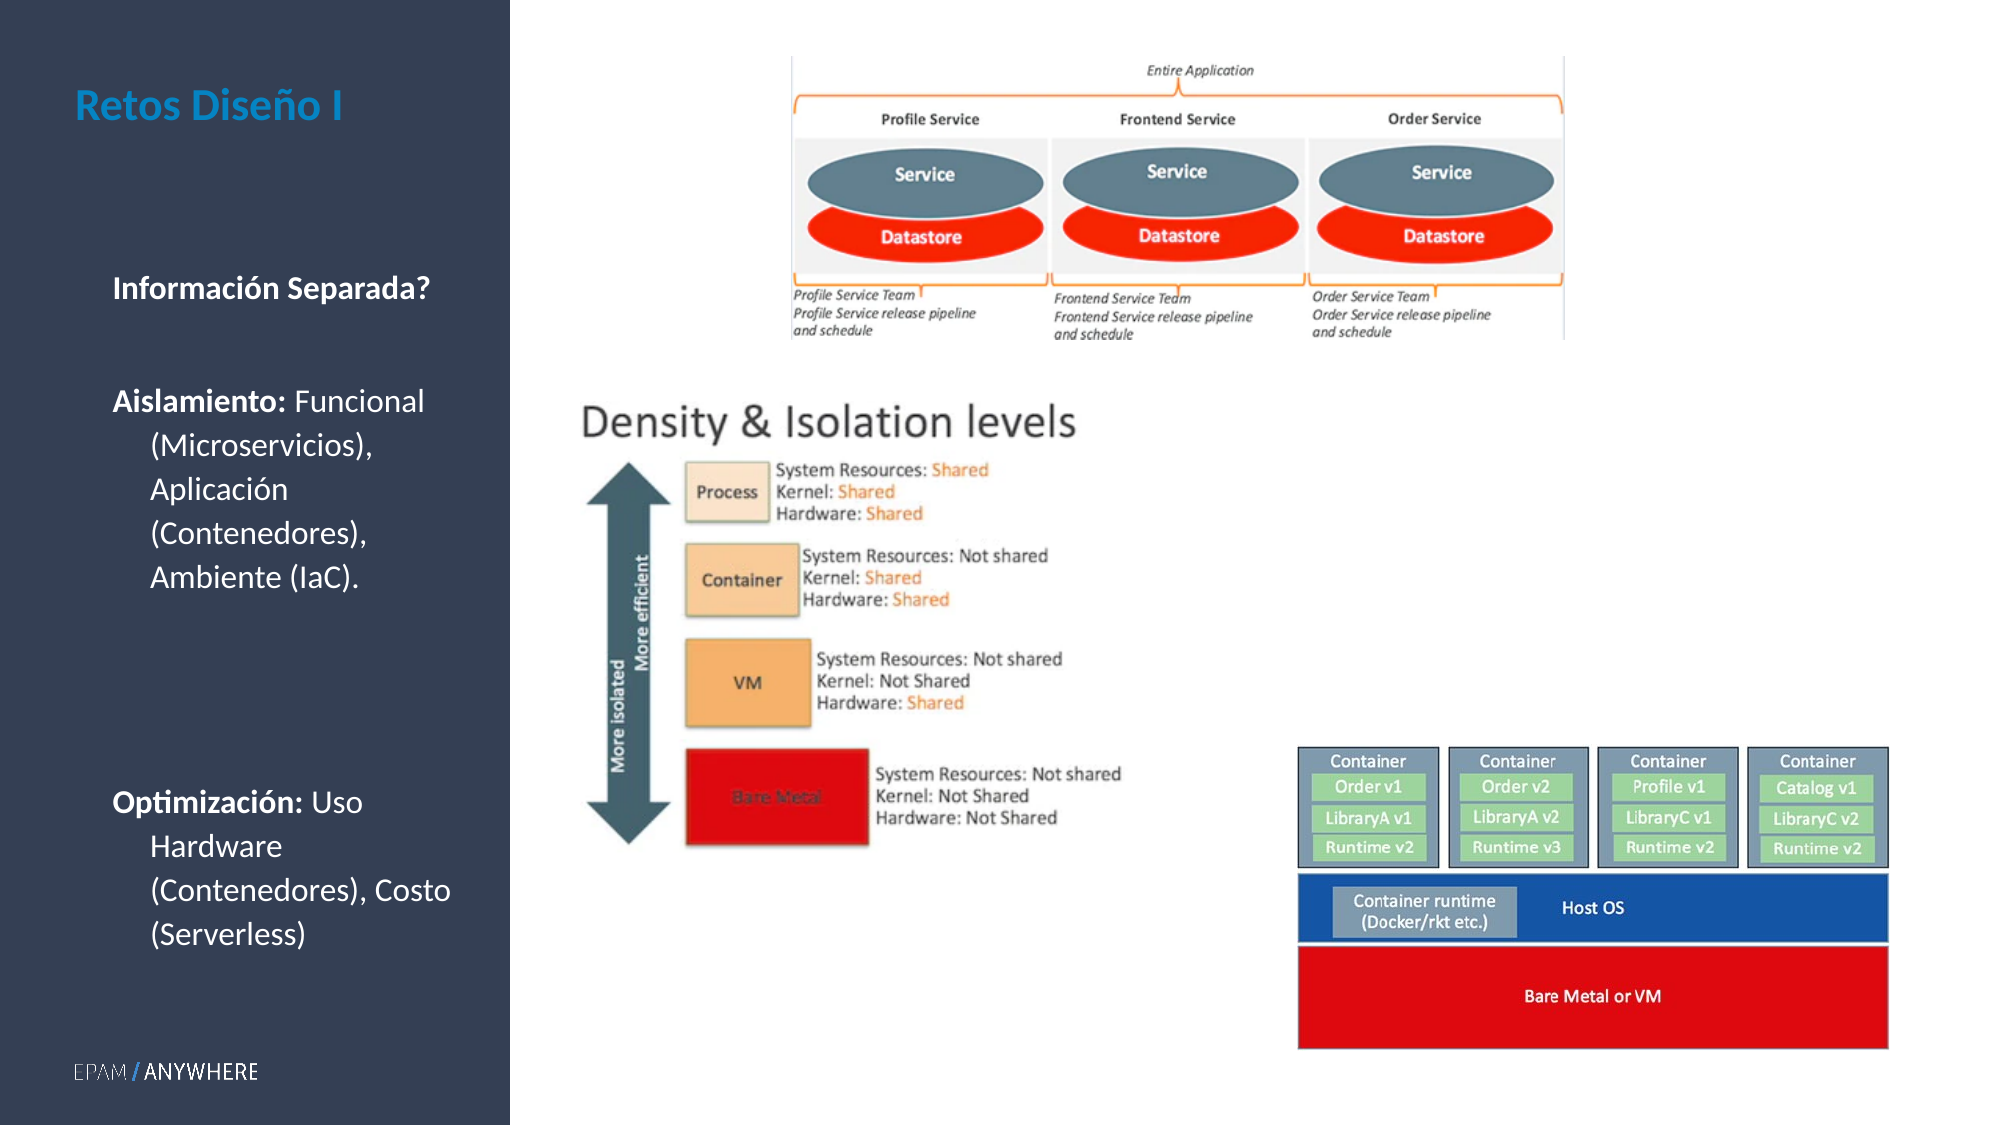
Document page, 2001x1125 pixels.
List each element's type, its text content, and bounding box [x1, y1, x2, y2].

title Retos Diseño I [75, 75, 470, 228]
picture [1297, 744, 1890, 1051]
picture [75, 1062, 257, 1081]
picture [791, 56, 1565, 340]
picture [580, 401, 1128, 854]
list Información Separada? Aislamiento: Funcional (Microservicios), Aplicación (Contenedores), Ambiente (IaC). Optimización: Uso Hardware (Contenedores), Costo (Serverless) [75, 262, 470, 973]
